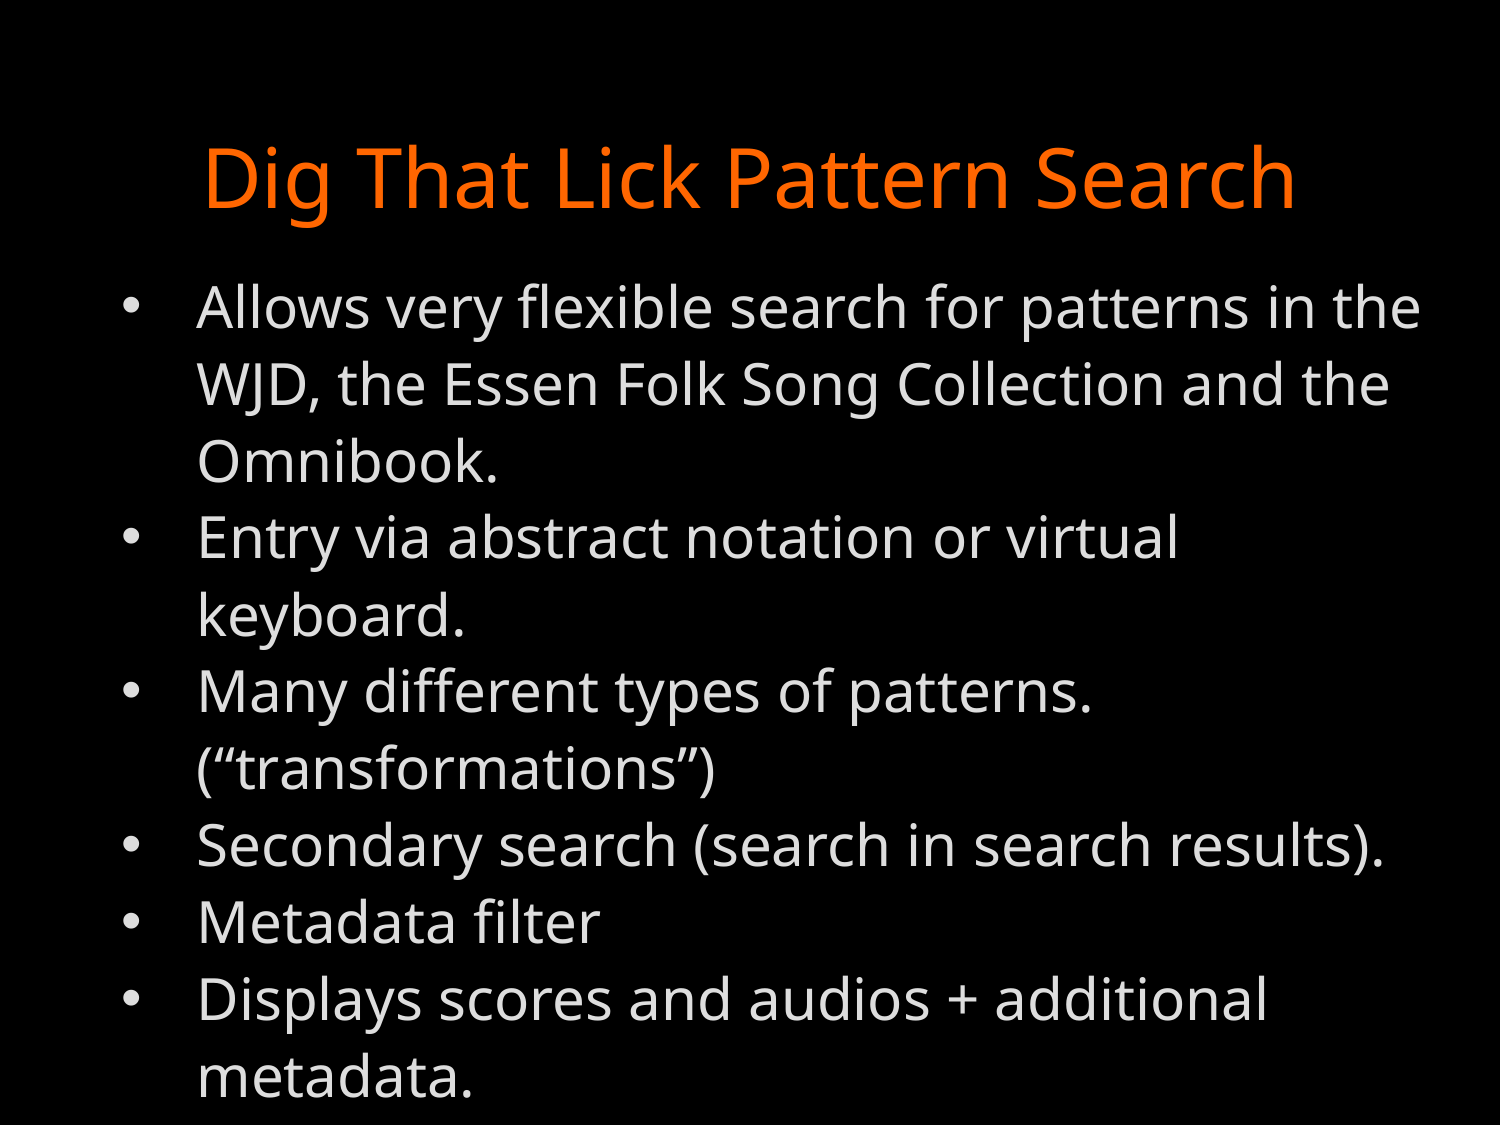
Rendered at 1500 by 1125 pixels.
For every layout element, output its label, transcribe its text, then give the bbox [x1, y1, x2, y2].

title Dig That Lick Pattern Search [112, 87, 1389, 255]
text_box Allows very flexible search for patterns in the WJD, the Essen Folk Song Collection and the Omnibook. Entry via abstract notation or virtual keyboard. Many different types of patterns. (“transformations”) Secondary search (search in search results). Metadata filter Displays scores and audios + additional metadata. [41, 255, 1459, 1125]
